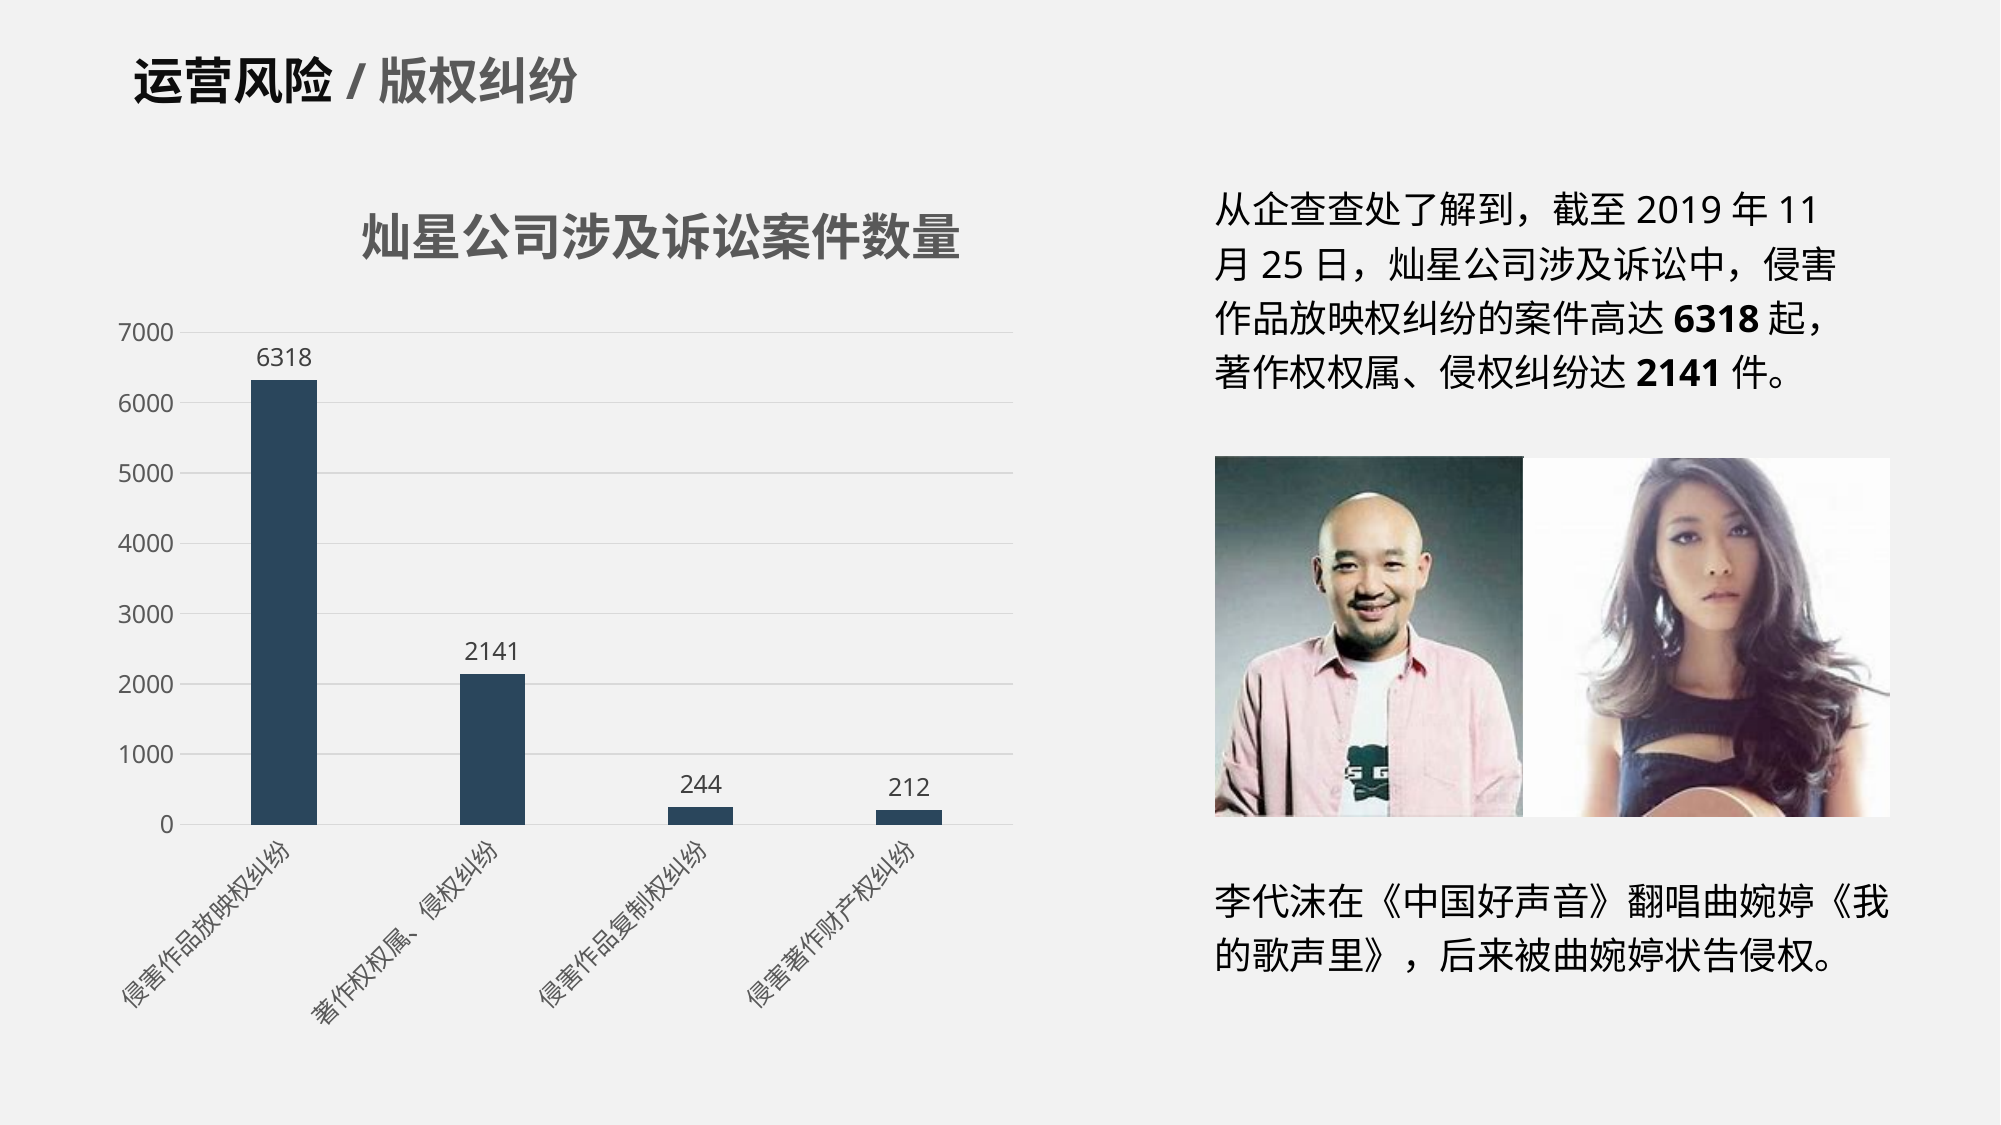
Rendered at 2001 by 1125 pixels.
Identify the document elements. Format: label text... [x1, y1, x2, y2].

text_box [1199, 456, 1912, 1065]
text_box 运营风险/版权纠纷 [133, 38, 600, 122]
chart [92, 169, 1033, 1052]
text_box 从企查查处了解到，截至2019年11月25日，灿星公司涉及诉讼中，侵害作品放映权纠纷的案件高达6318起，著作权权属、侵权纠纷达2141件。 [1199, 170, 1857, 434]
